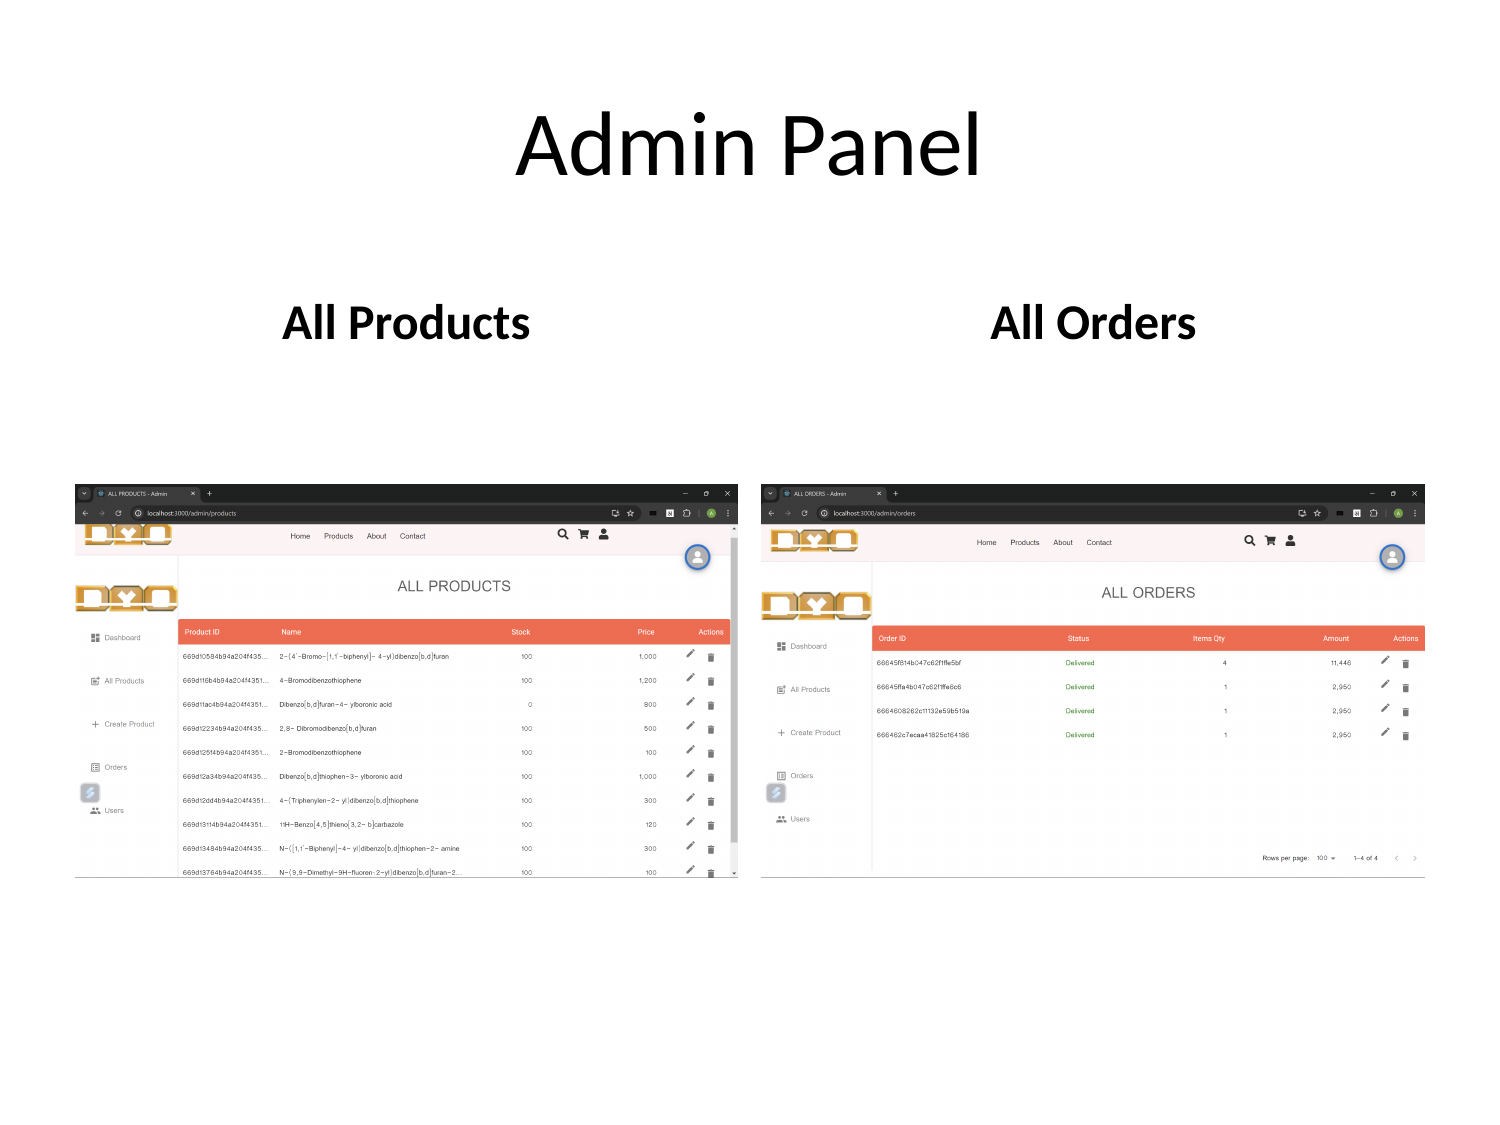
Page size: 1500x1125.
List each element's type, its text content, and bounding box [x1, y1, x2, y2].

list All Products [75, 251, 738, 357]
title Admin Panel [75, 45, 1425, 233]
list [761, 484, 1426, 878]
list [74, 484, 738, 878]
list All Orders [761, 251, 1425, 357]
